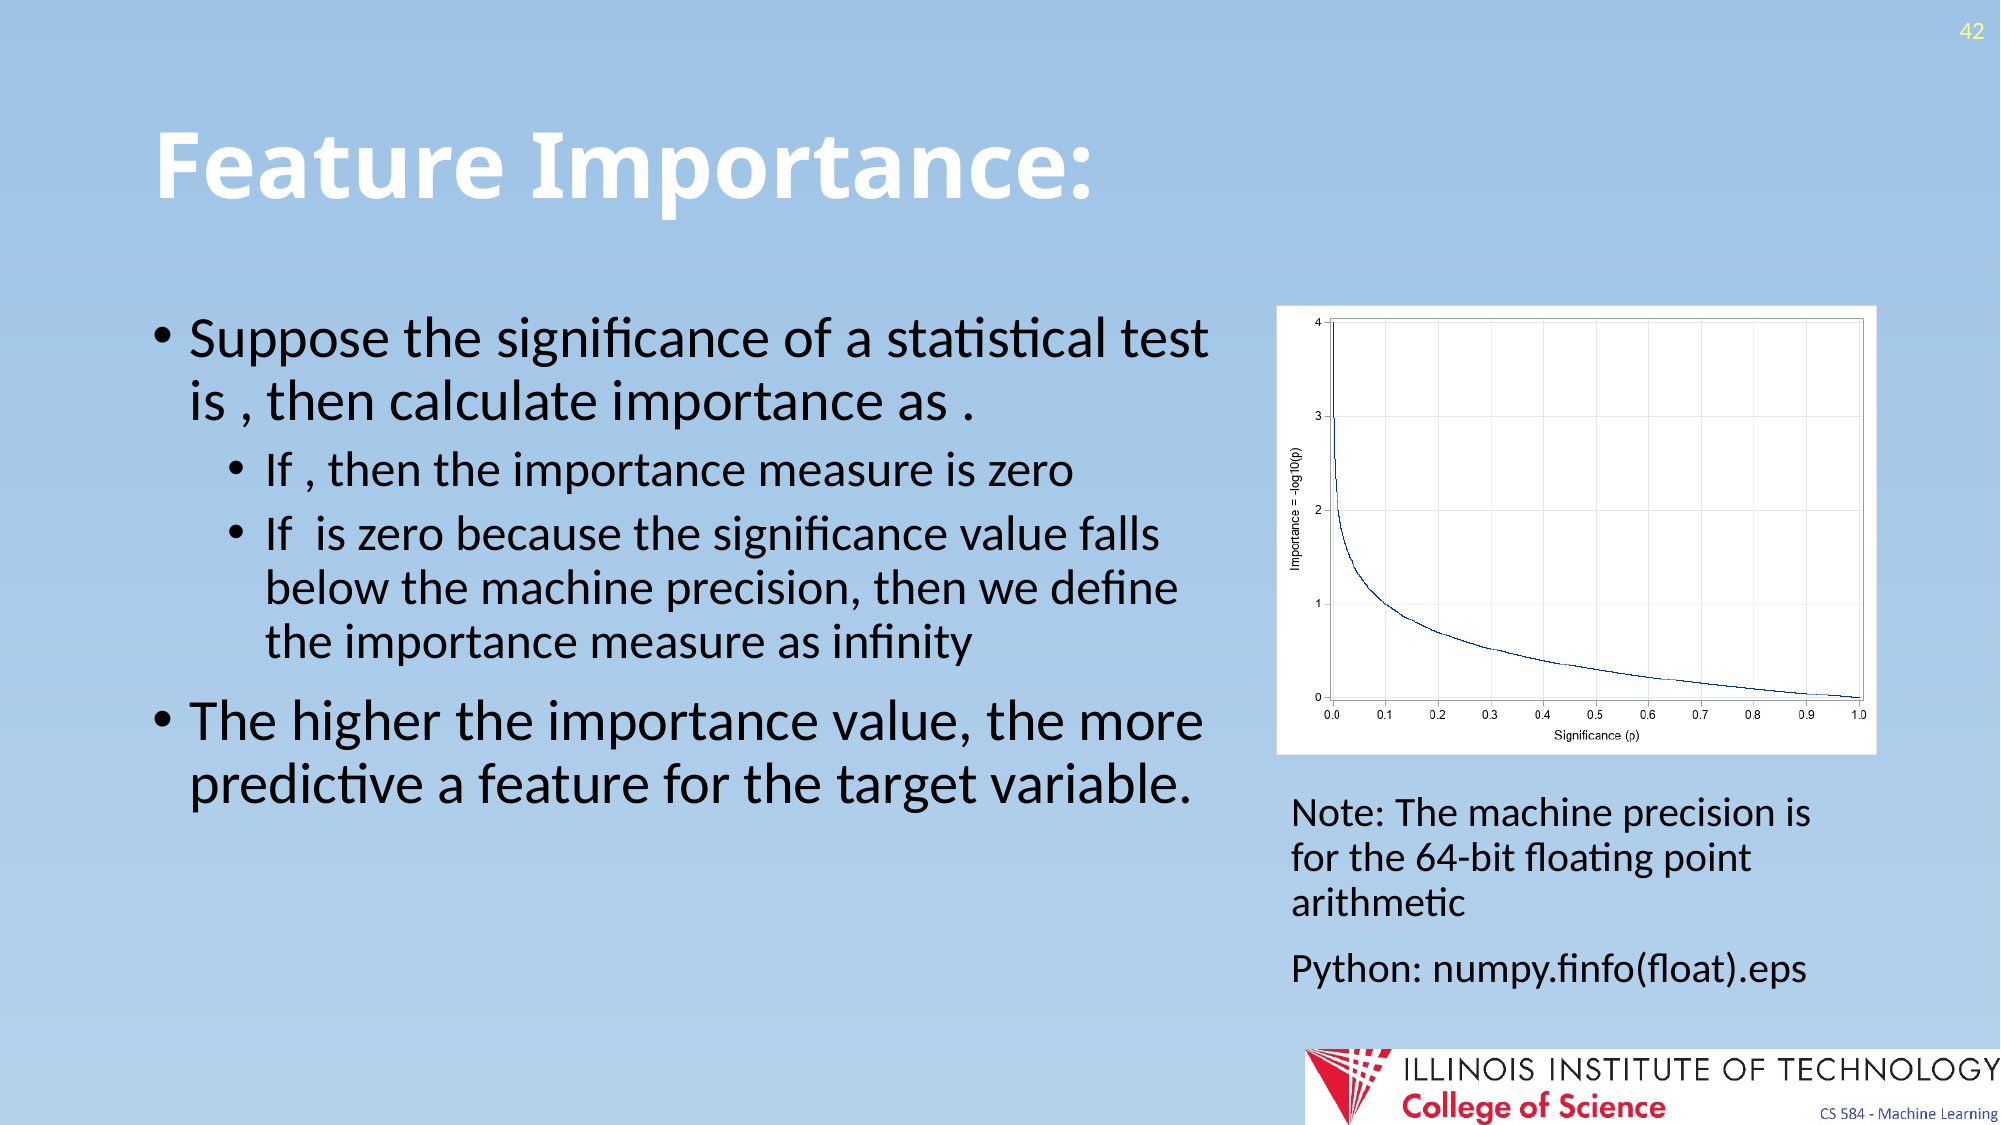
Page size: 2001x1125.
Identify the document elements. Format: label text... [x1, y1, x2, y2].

picture [1276, 304, 1877, 755]
picture [1305, 1049, 2000, 1125]
slide_number 42 [1550, 0, 2000, 60]
